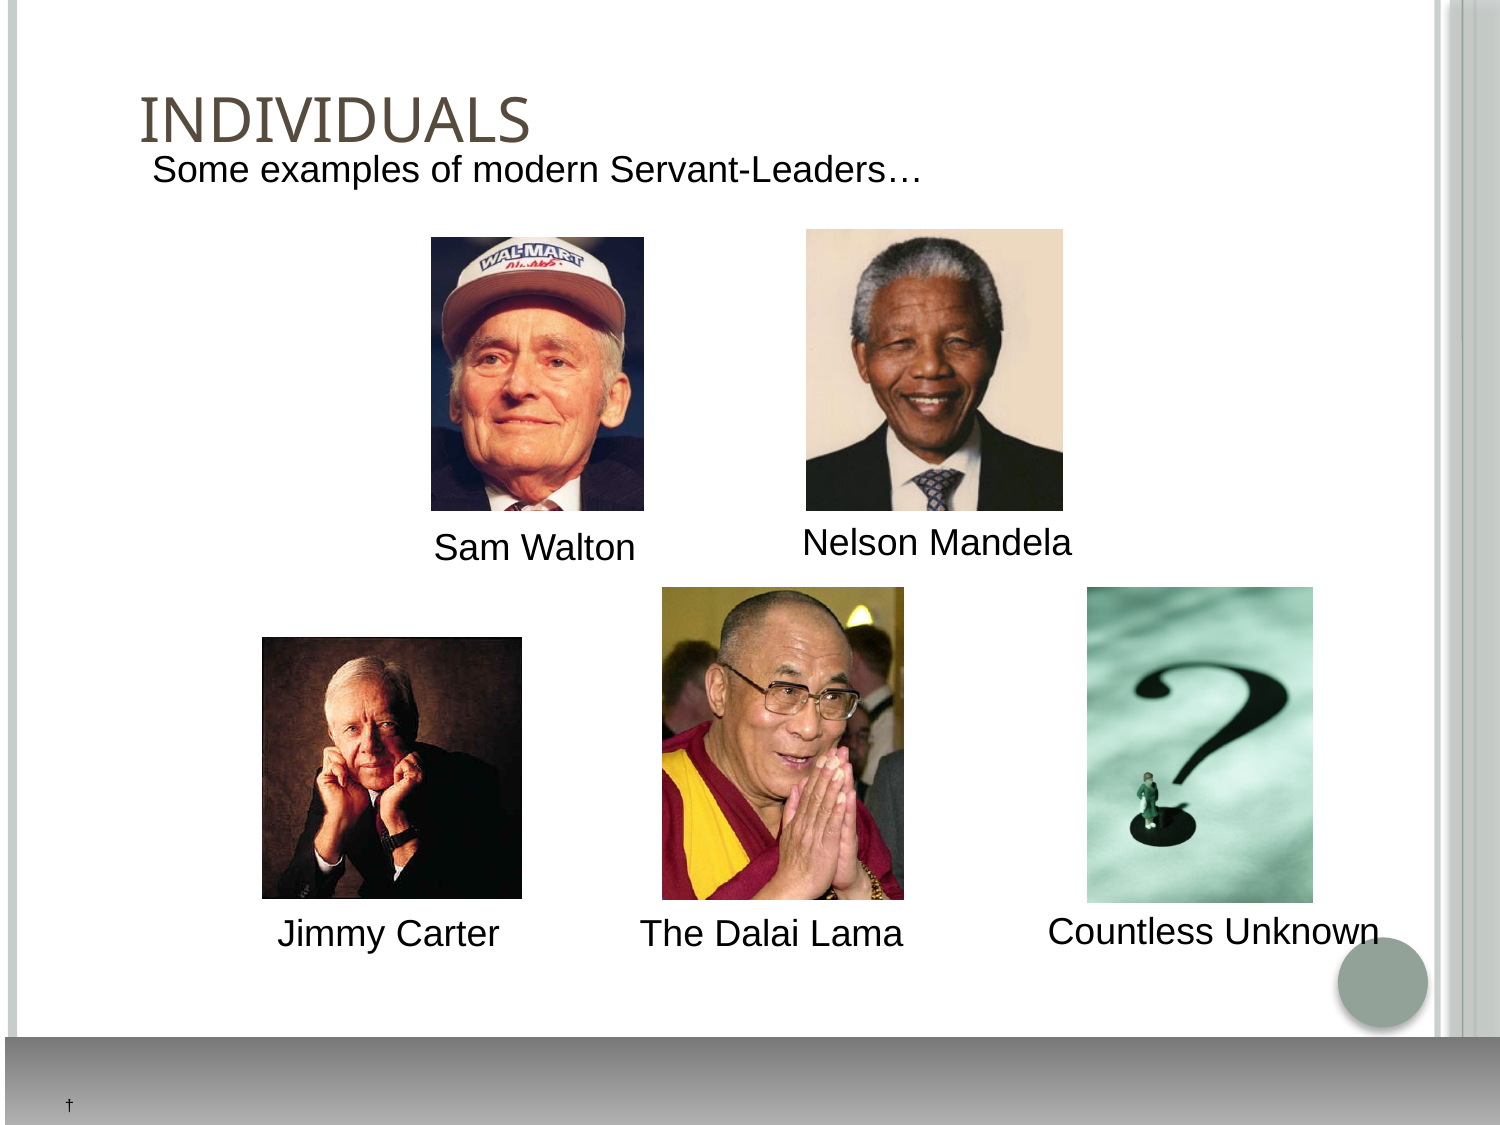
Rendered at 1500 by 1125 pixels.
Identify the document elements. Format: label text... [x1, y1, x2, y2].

picture [662, 587, 904, 901]
text_box † [50, 1087, 163, 1122]
text_box Nelson Mandela [787, 510, 1100, 571]
text_box Sam Walton [418, 515, 657, 575]
picture [805, 229, 1063, 512]
text_box The Dalai Lama [624, 901, 938, 962]
text_box Countless Unknown [1032, 899, 1421, 960]
picture [430, 237, 644, 512]
text_box Some examples of modern Servant-Leaders… [137, 137, 1475, 198]
picture [262, 637, 522, 899]
list [75, 262, 1300, 1062]
picture [1087, 587, 1313, 903]
text_box Jimmy Carter [262, 901, 538, 962]
title Individuals [125, 37, 1400, 163]
